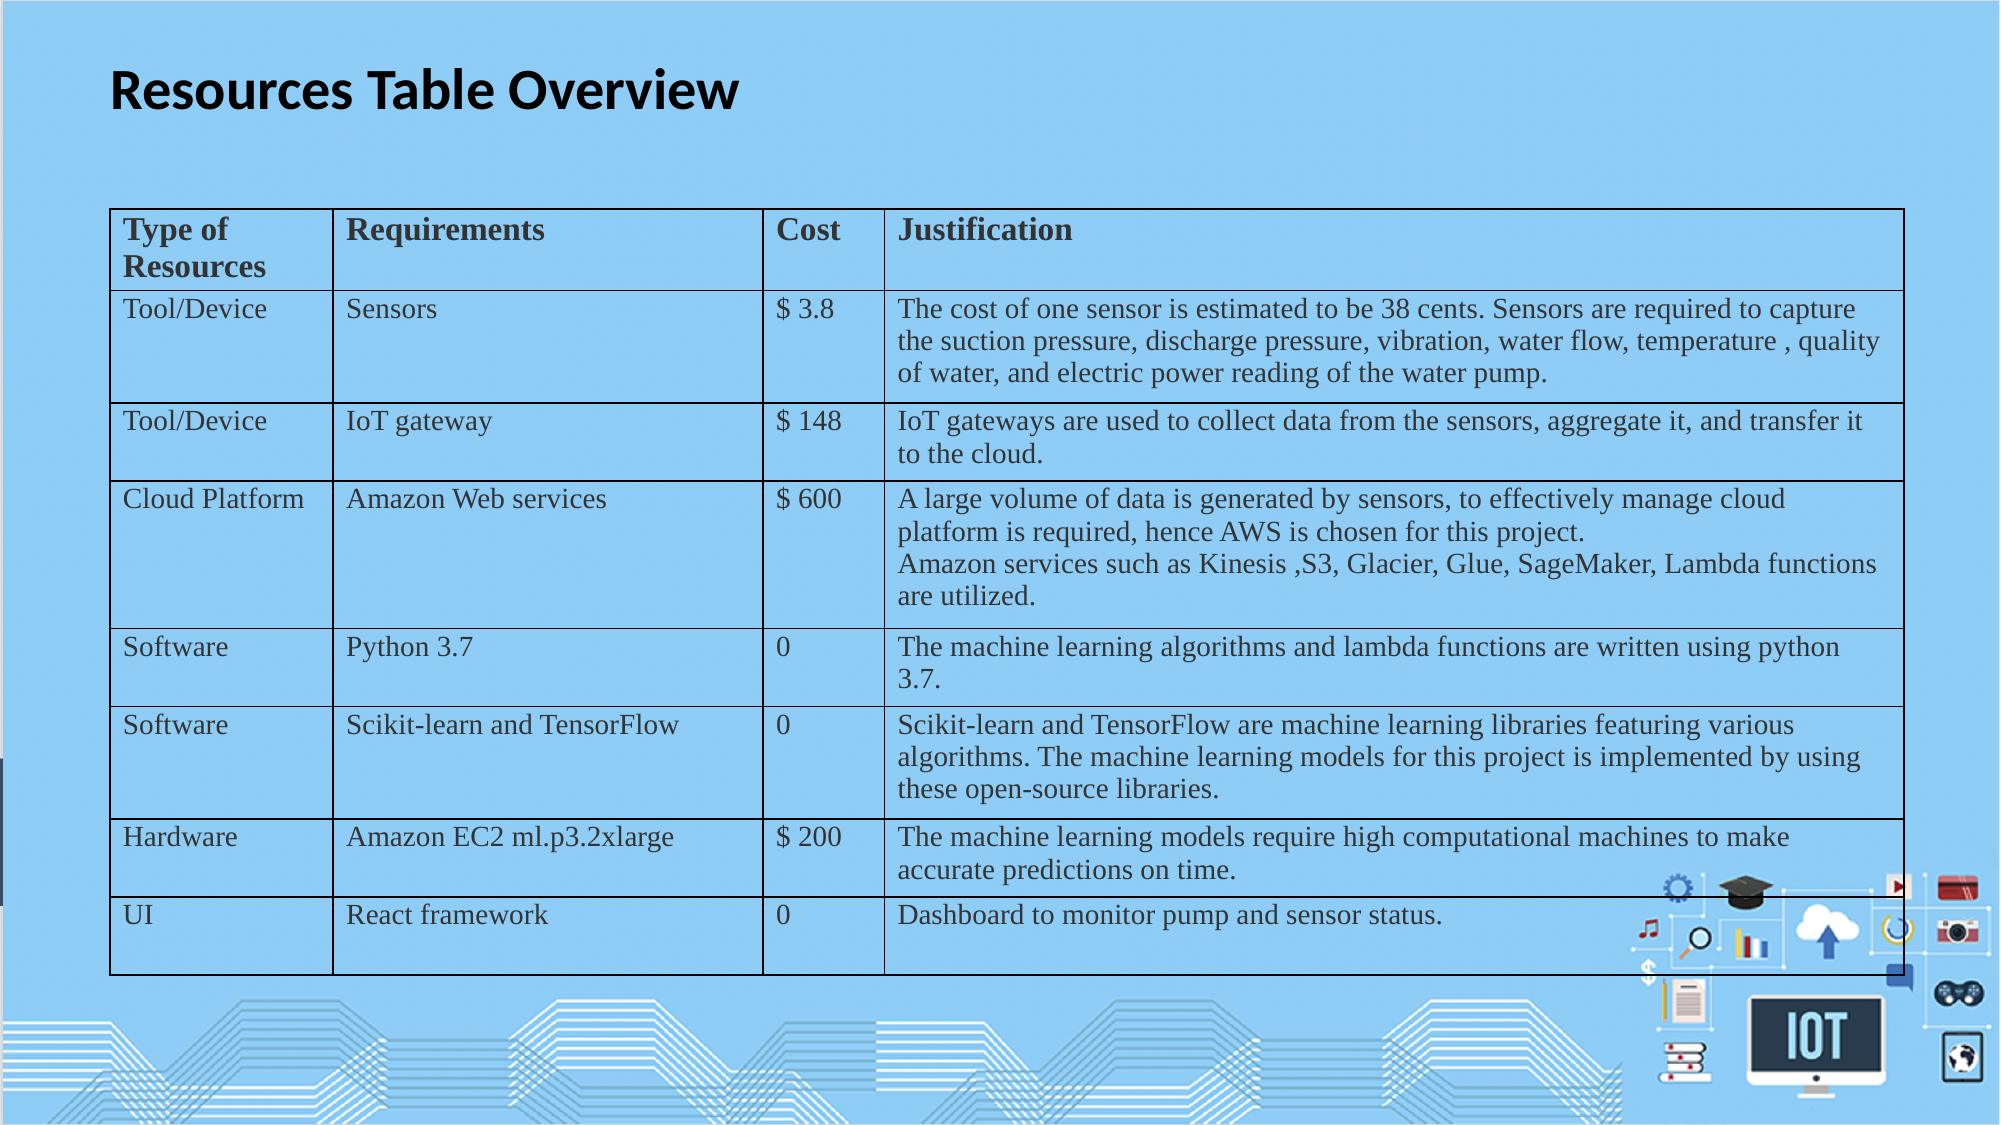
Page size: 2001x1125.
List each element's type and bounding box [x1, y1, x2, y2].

list [0, 0, 2000, 1125]
